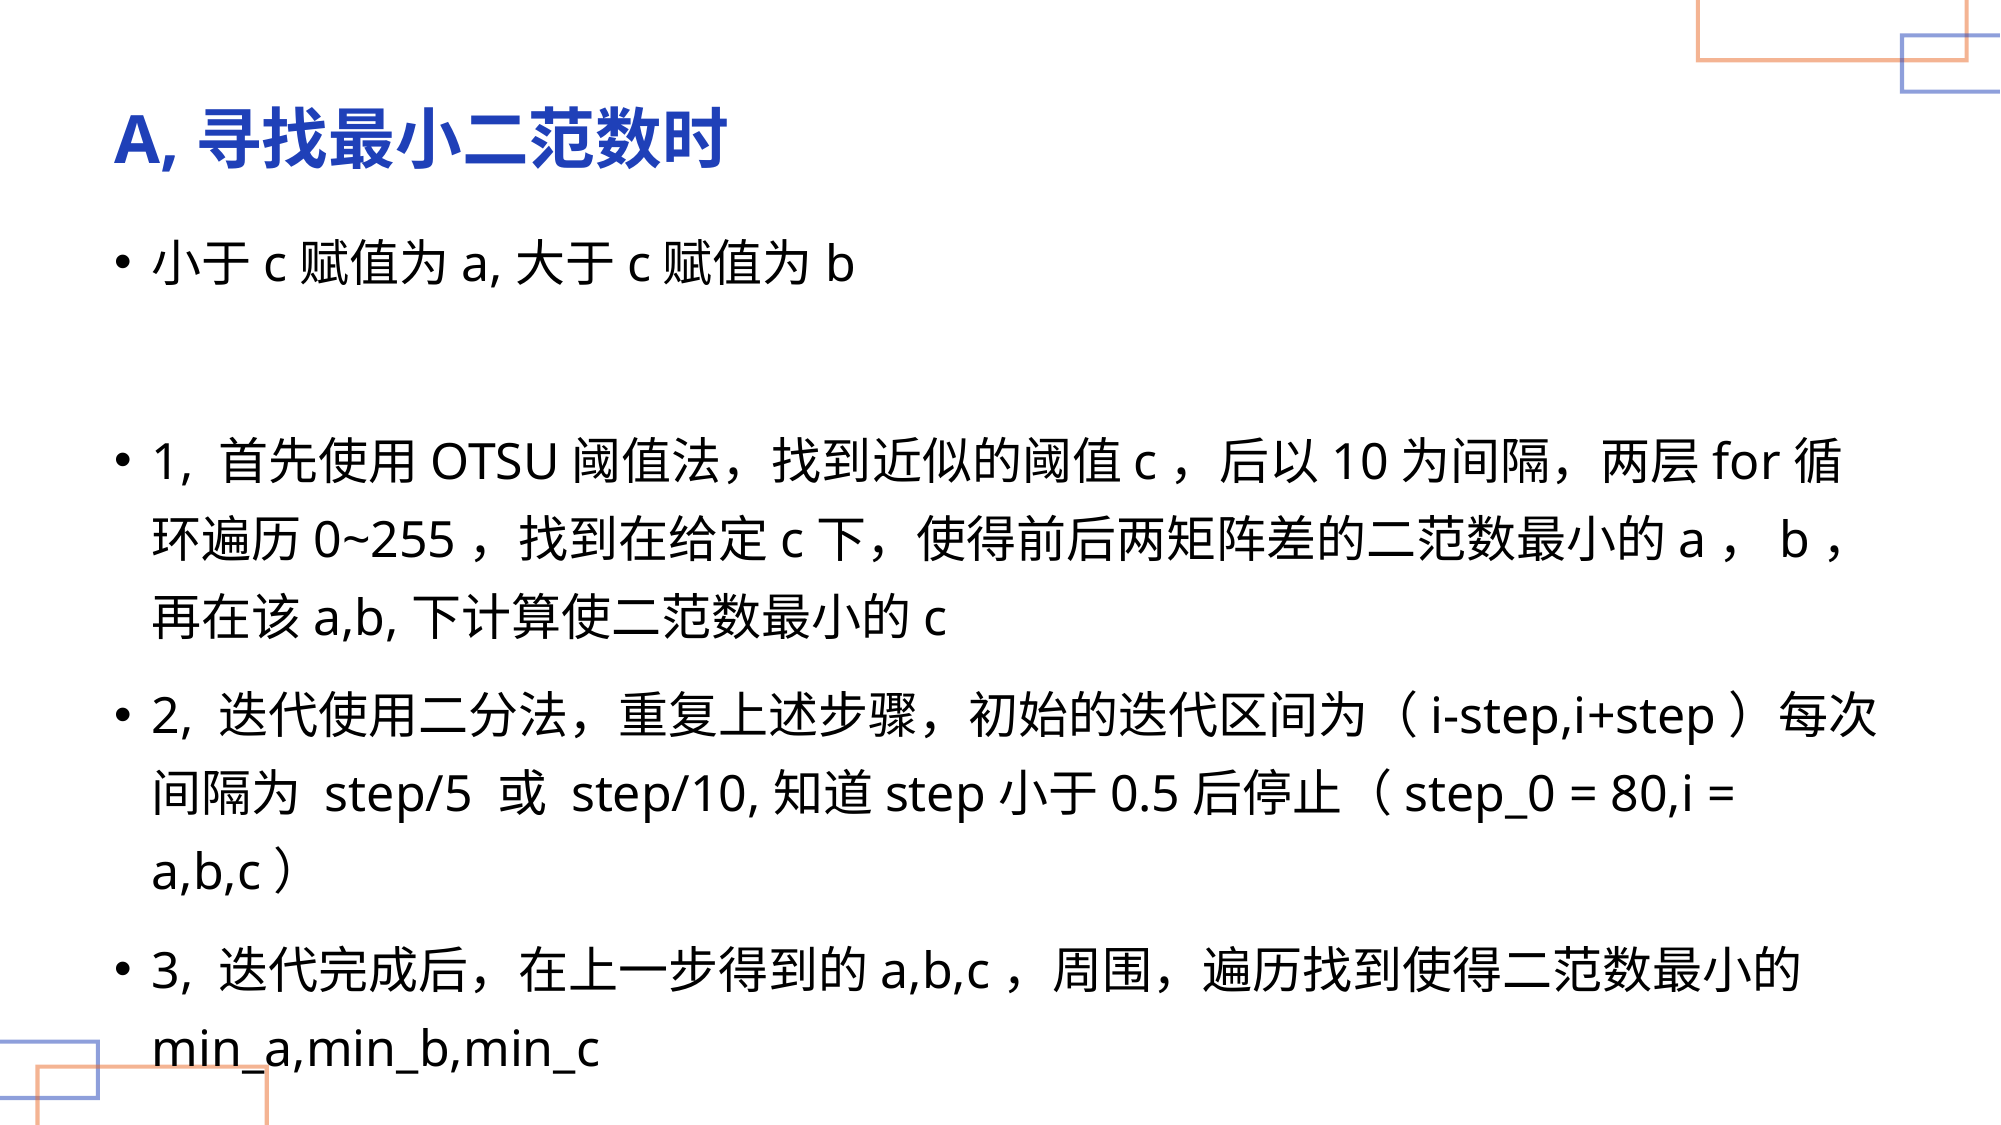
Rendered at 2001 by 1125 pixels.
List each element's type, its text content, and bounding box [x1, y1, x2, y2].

title A,寻找最小二范数时 [114, 59, 1886, 178]
list 小于c赋值为a,大于c赋值为b 1, 首先使用OTSU阈值法，找到近似的阈值c，后以10为间隔，两层for循环遍历0~255，找到在给定c下，使得前后两矩阵差的二范数最小的a，b，再在该a,b,下计算使二范数最小的c 2, 迭代使用二分法，重复上述步骤，初始的迭代区间为（i-step,i+step）每次间隔为 step/5 或 step/10,知道step小于0.5后停止（step_0 = 80,i = a,b,c） 3, 迭代完成后，在上一步得到的a,b,c，周围，遍历找到使得二范数最小的min_a,min_b,min_c [114, 213, 1886, 1013]
